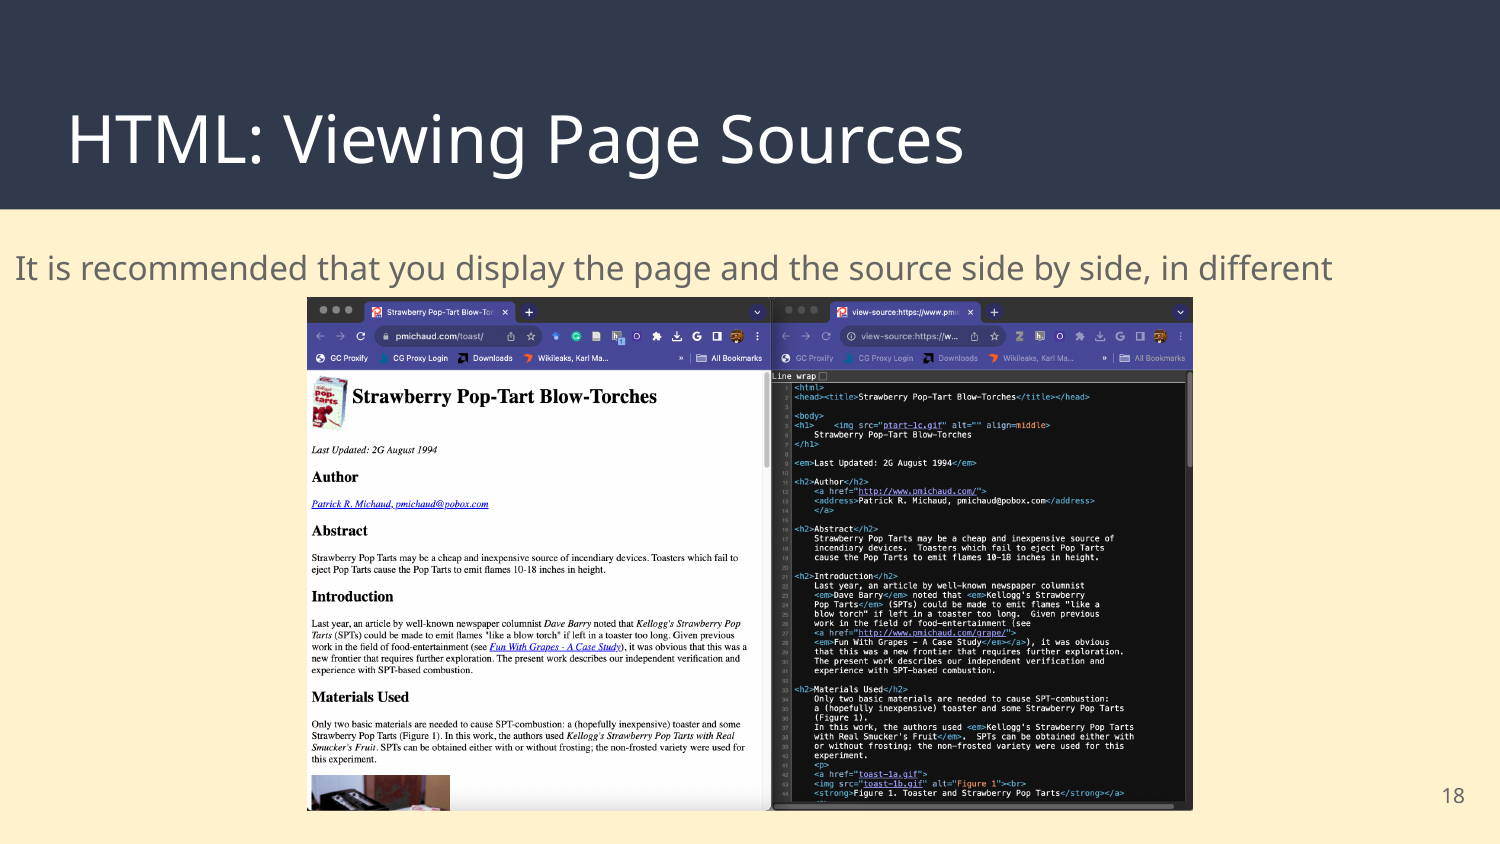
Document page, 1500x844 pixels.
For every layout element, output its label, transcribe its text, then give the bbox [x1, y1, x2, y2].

picture [307, 297, 1193, 812]
list It is recommended that you display the page and the source side by side, in different [0, 212, 1500, 844]
slide_number ‹#› [1389, 764, 1480, 830]
title HTML: Viewing Page Sources [51, 82, 1449, 185]
